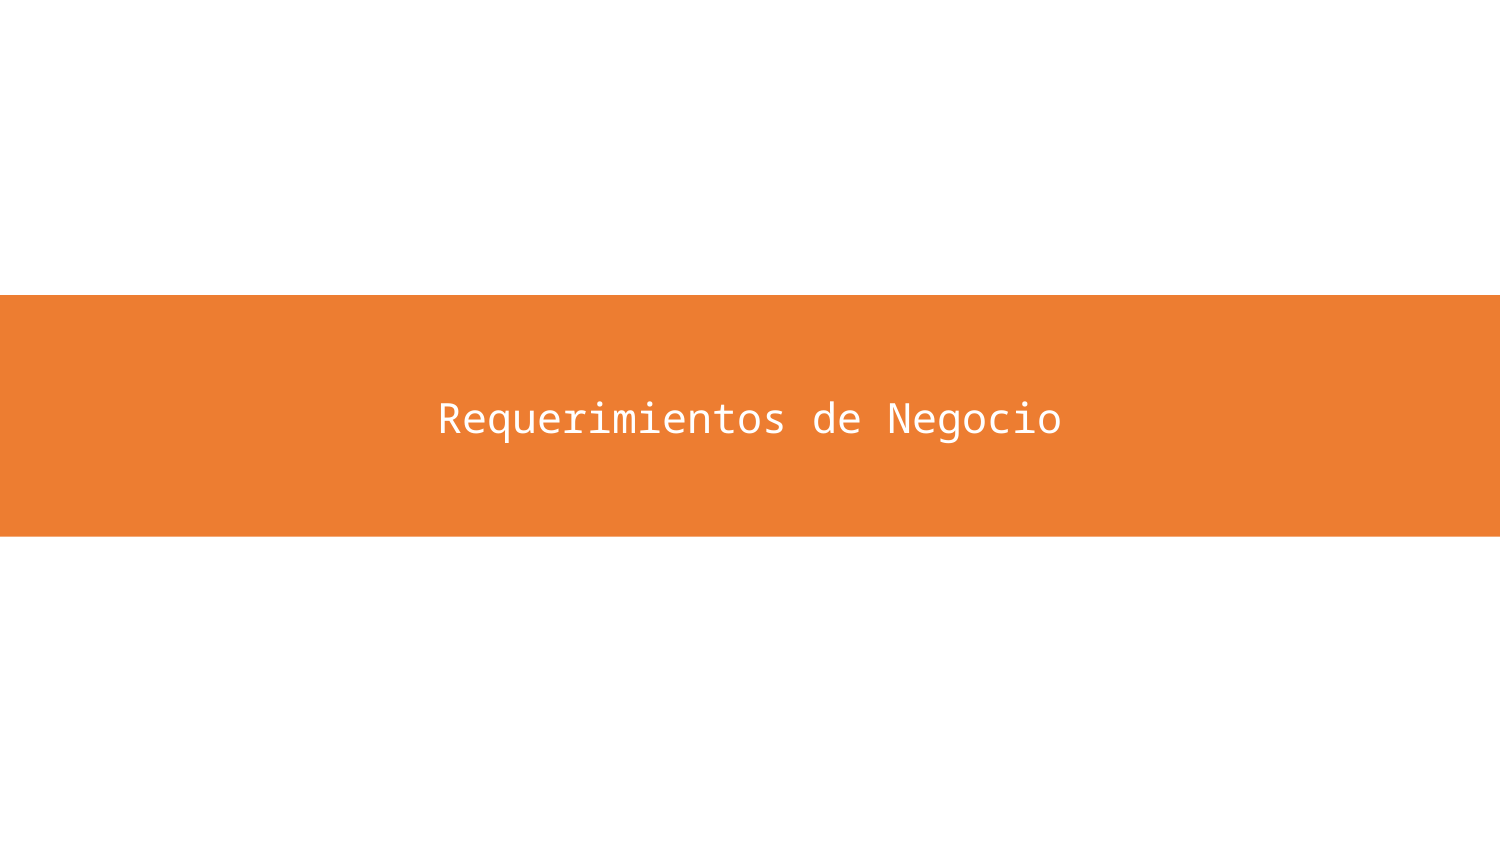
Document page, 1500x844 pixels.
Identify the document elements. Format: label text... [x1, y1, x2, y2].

text_box Requerimientos de Negocio [0, 384, 1500, 449]
text_box [0, 449, 1500, 538]
text_box [0, 294, 1500, 384]
